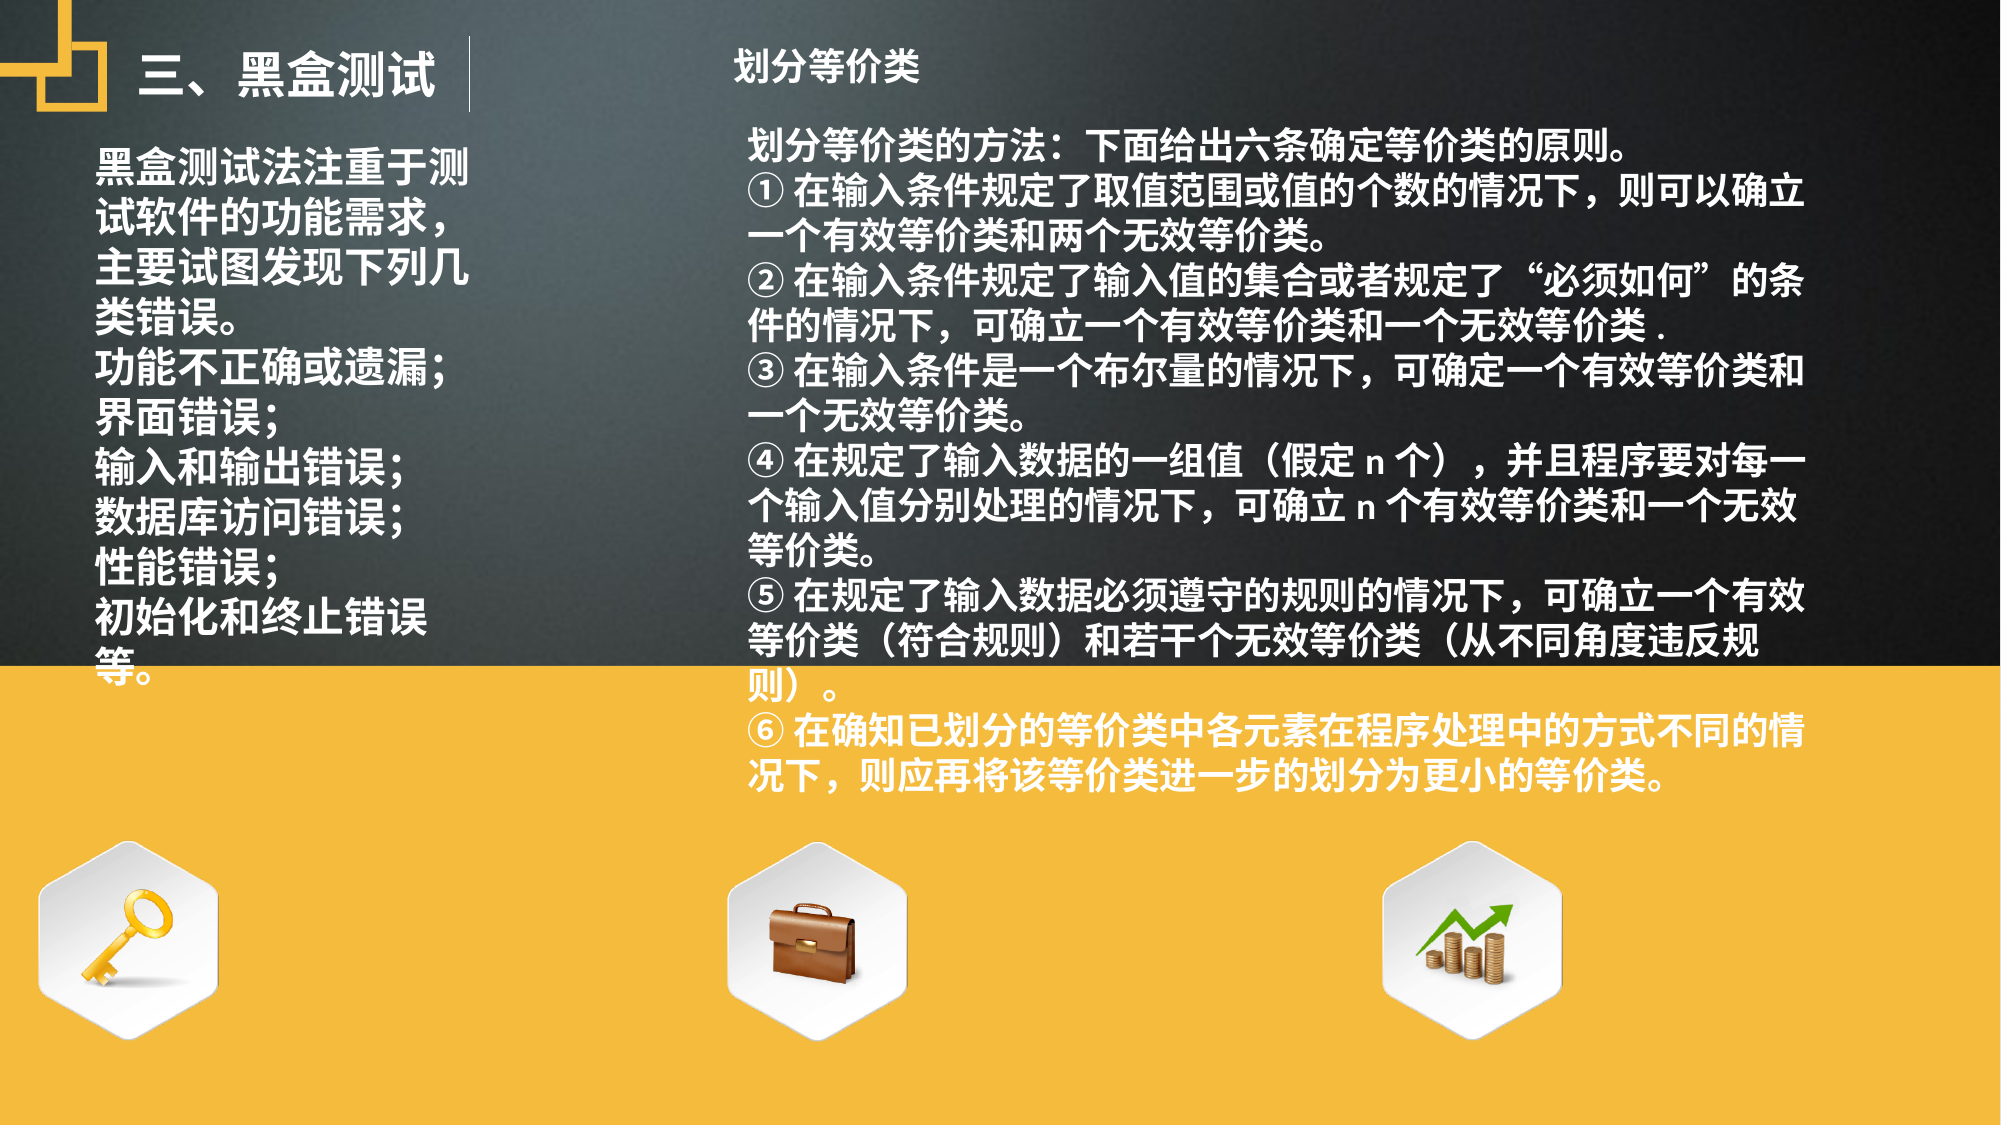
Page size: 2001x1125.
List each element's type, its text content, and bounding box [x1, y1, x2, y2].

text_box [718, 831, 914, 1048]
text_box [1372, 830, 1569, 1047]
text_box 黑盒测试法注重于测试软件的功能需求，主要试图发现下列几类错误。 功能不正确或遗漏； 界面错误； 输入和输出错误； 数据库访问错误； 性能错误； 初始化和终止错误等。 [79, 132, 497, 698]
text_box 划分等价类 [718, 35, 1136, 96]
text_box [0, 665, 2000, 1125]
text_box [0, 2, 110, 110]
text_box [29, 830, 226, 1047]
picture [0, 0, 2001, 1125]
text_box 划分等价类的方法：下面给出六条确定等价类的原则。 ①在输入条件规定了取值范围或值的个数的情况下，则可以确立一个有效等价类和两个无效等价类。 ②在输入条件规定了输入值的集合或者规定了“必须如何”的条件的情况下，可确立一个有效等价类和一个无效等价类. ③在输入条件是一个布尔量的情况下，可确定一个有效等价类和一个无效等价类。 ④在规定了输入数据的一组值（假定n个），并且程序要对每一个输入值分别处理的情况下，可确立n个有效等价类和一个无效等价类。 ⑤在规定了输入数据必须遵守的规则的情况下，可确立一个有效等价类（符合规则）和若干个无效等价类（从不同角度违反规则）。 ⑥在确知已划分的等价类中各元素在程序处理中的方式不同的情况下，则应再将该等价类进一步的划分为更小的等价类。 [732, 115, 1832, 805]
text_box 三、黑盒测试 [121, 35, 466, 111]
